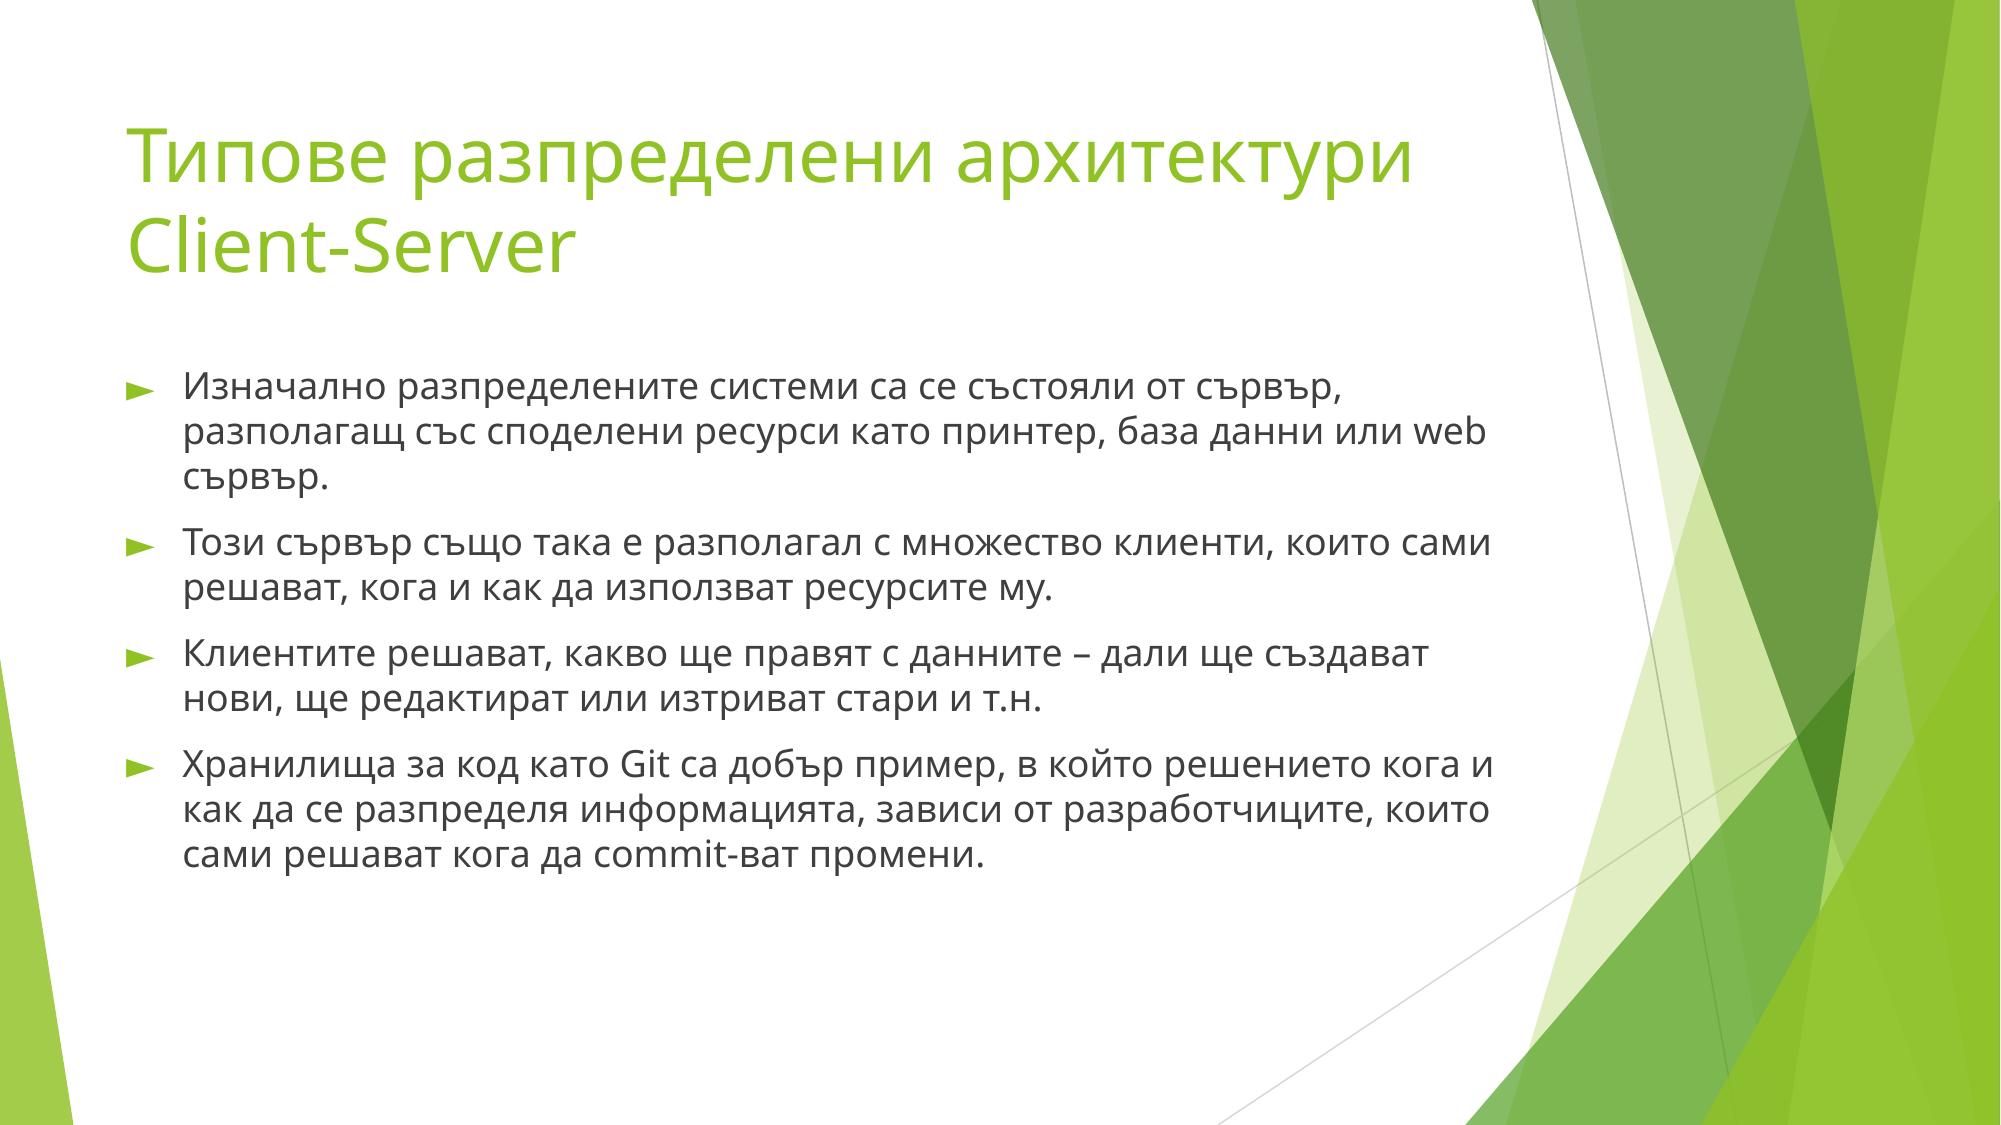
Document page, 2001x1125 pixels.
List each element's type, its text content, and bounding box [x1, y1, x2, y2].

title Типове разпределени архитектури Client-Server [111, 99, 1522, 317]
list Изначално разпределените системи са се състояли от сървър, разполагащ със споделени ресурси като принтер, база данни или web сървър. Този сървър също така е разполагал с множество клиенти, които сами решават, кога и как да използват ресурсите му. Клиентите решават, какво ще правят с данните – дали ще създават нови, ще редактират или изтриват стари и т.н. Хранилища за код като Git са добър пример, в който решението кога и как да се разпределя информацията, зависи от разработчиците, които сами решават кога да commit-ват промени. [111, 354, 1522, 992]
